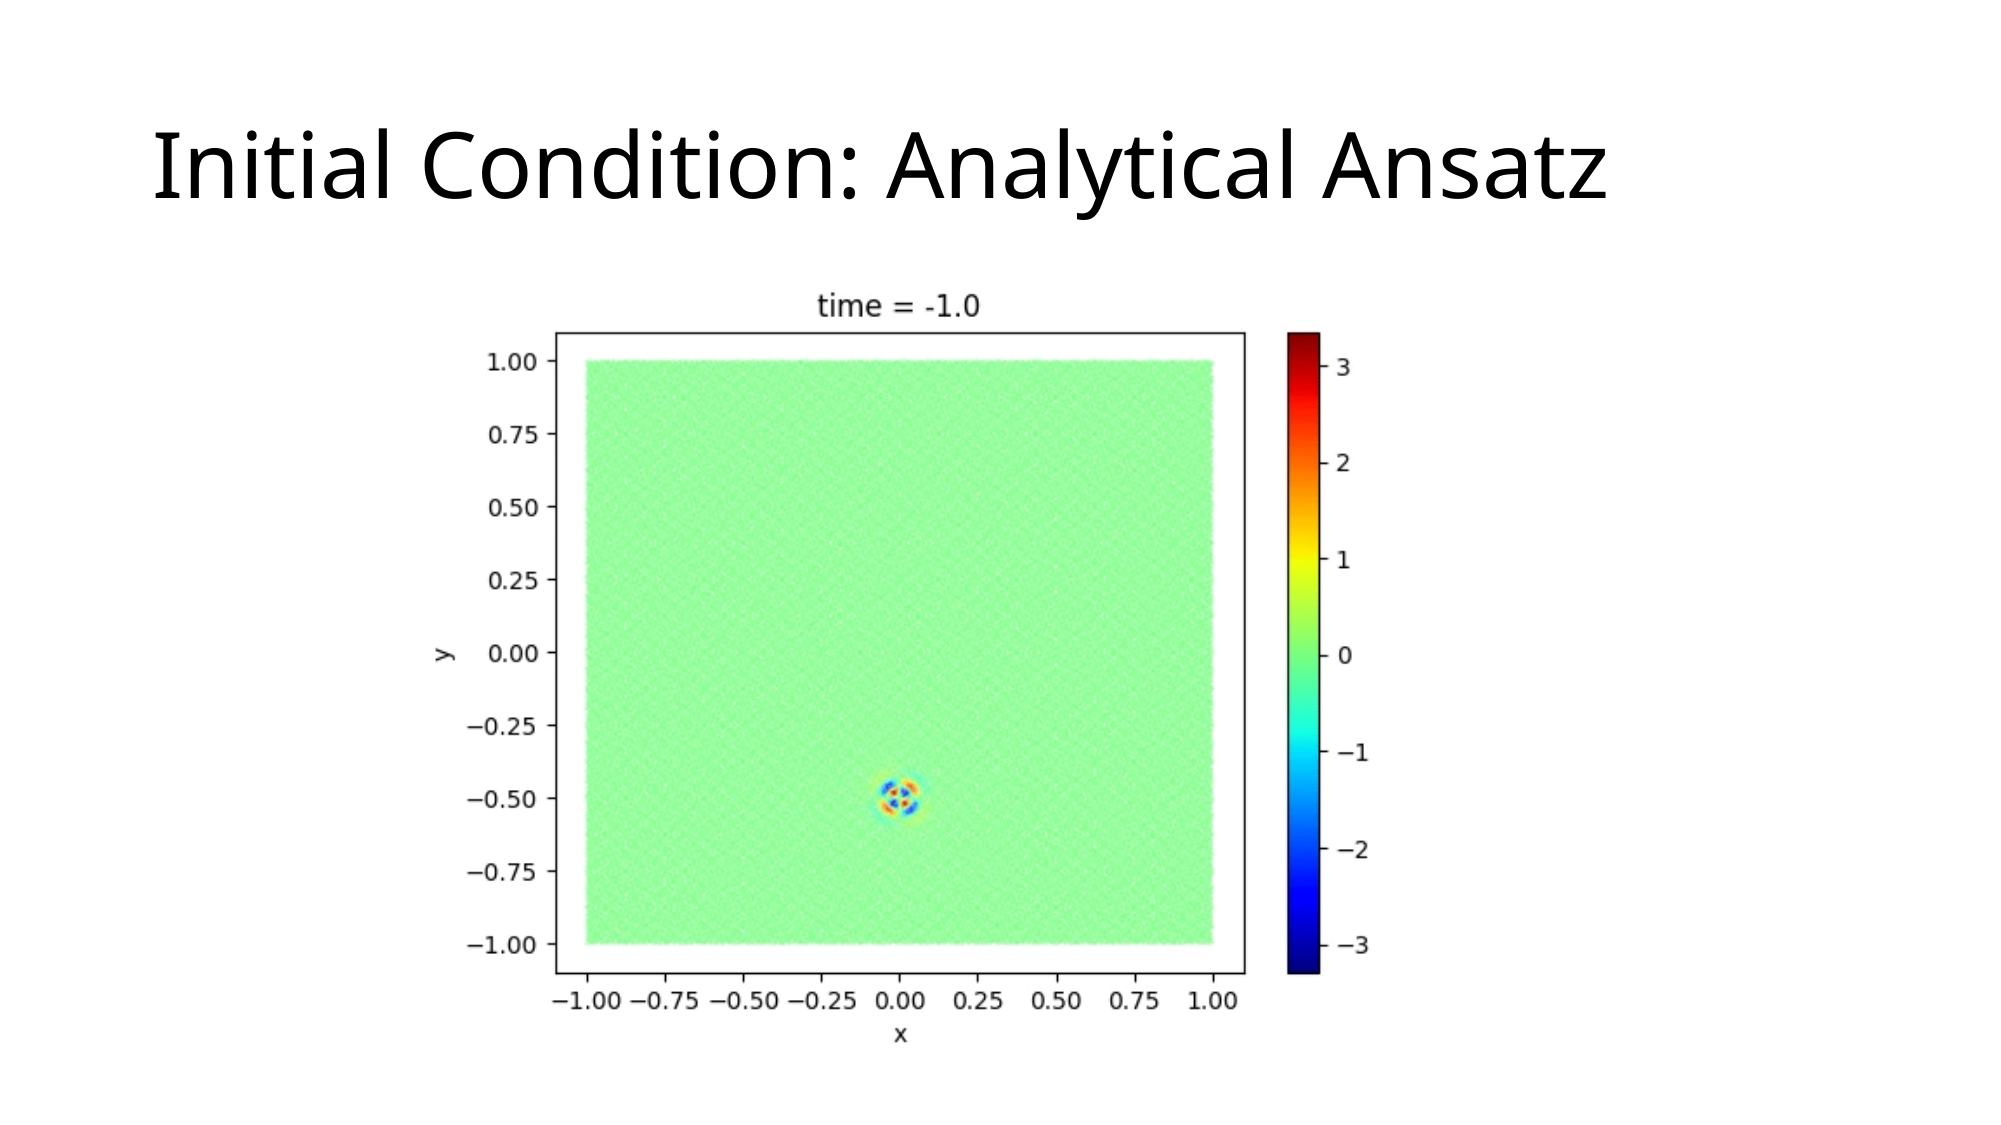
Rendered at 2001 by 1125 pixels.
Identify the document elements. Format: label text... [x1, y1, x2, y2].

title Initial Condition: Analytical Ansatz [137, 59, 1863, 278]
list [416, 231, 1528, 1066]
